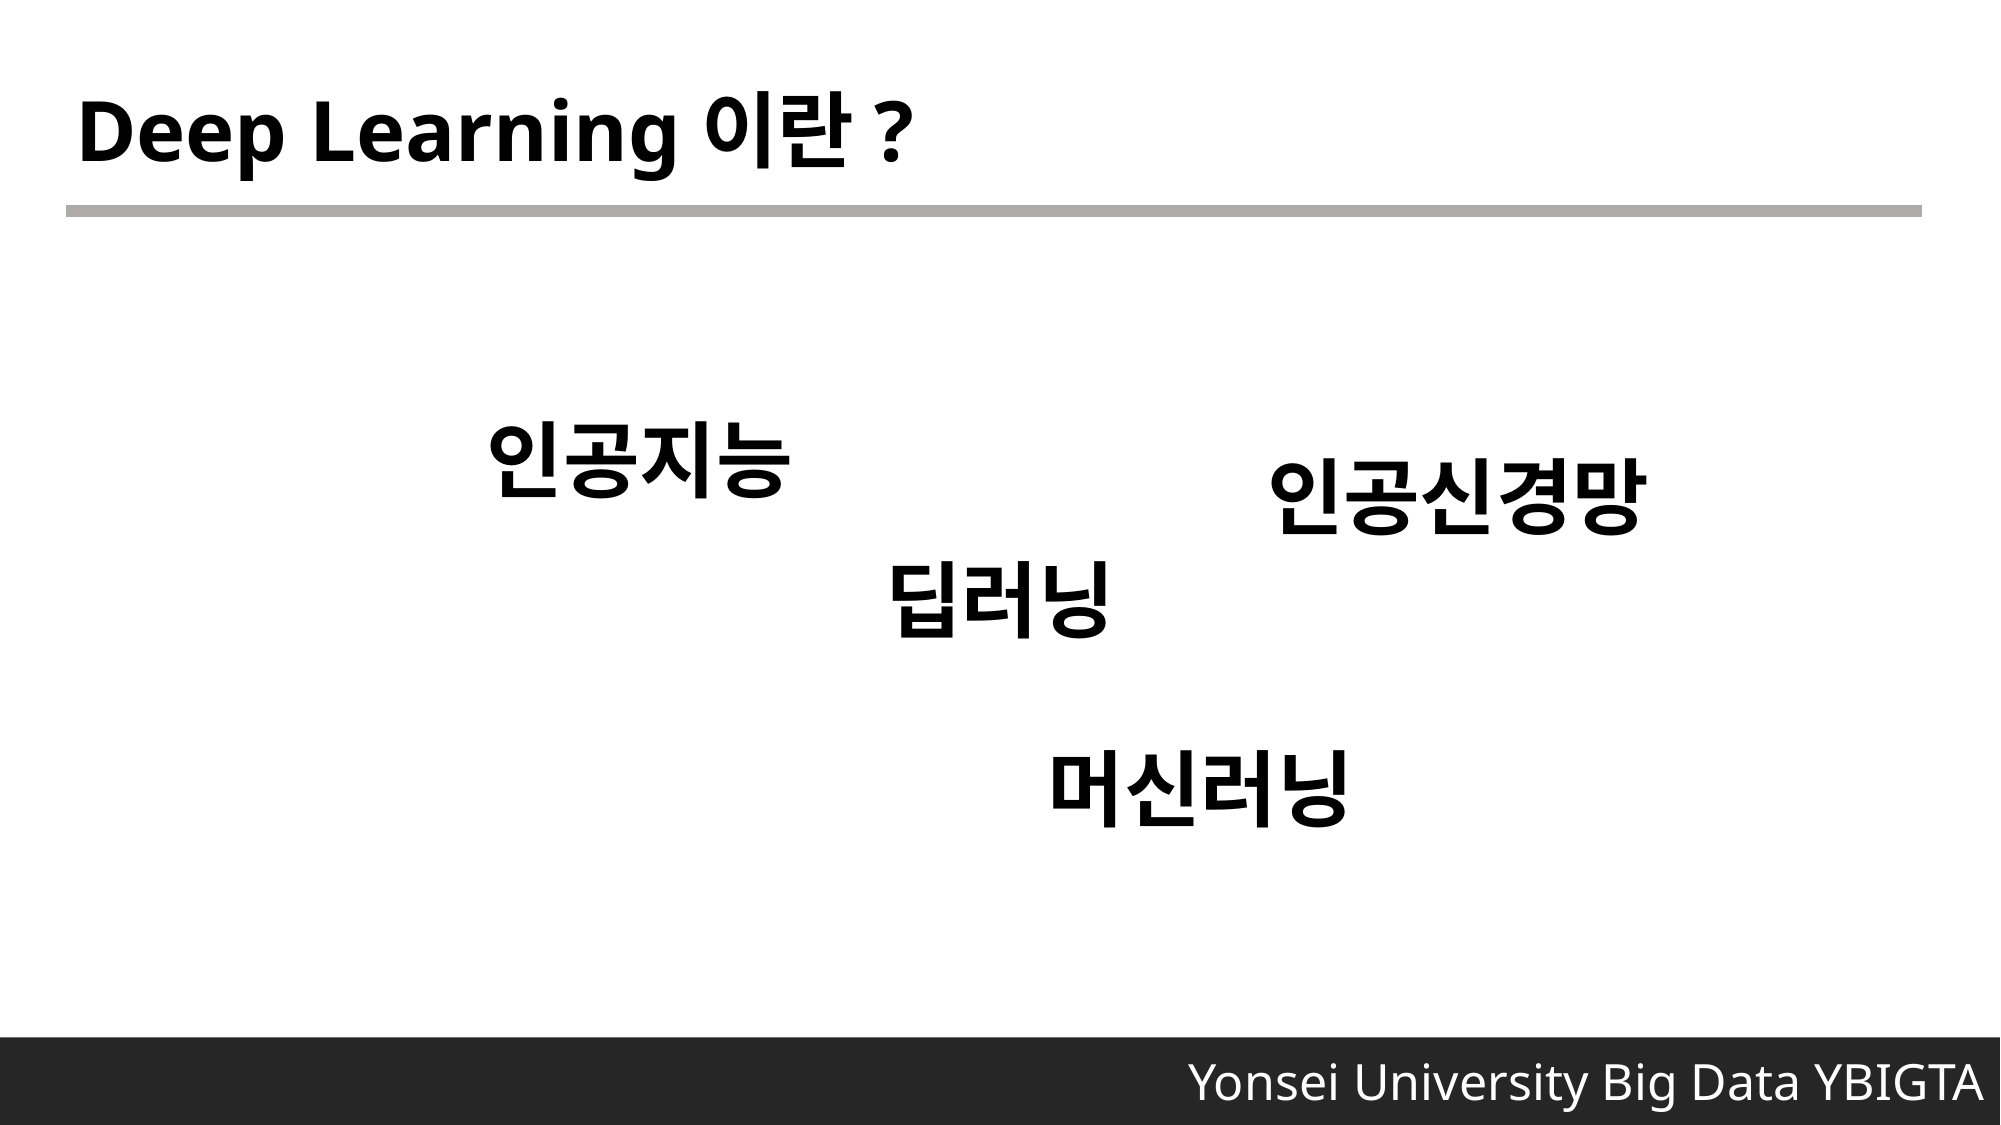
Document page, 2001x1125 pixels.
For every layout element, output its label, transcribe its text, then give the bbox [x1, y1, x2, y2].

text_box Yonsei University Big Data YBIGTA [1120, 1043, 2000, 1118]
text_box 머신러닝 [920, 730, 1482, 845]
text_box Deep Learning이란? [60, 70, 2000, 186]
text_box 인공신경망 [1177, 438, 1739, 553]
text_box 딥러닝 [719, 540, 1281, 656]
text_box 인공지능 [358, 400, 921, 516]
text_box [0, 1036, 2000, 1125]
